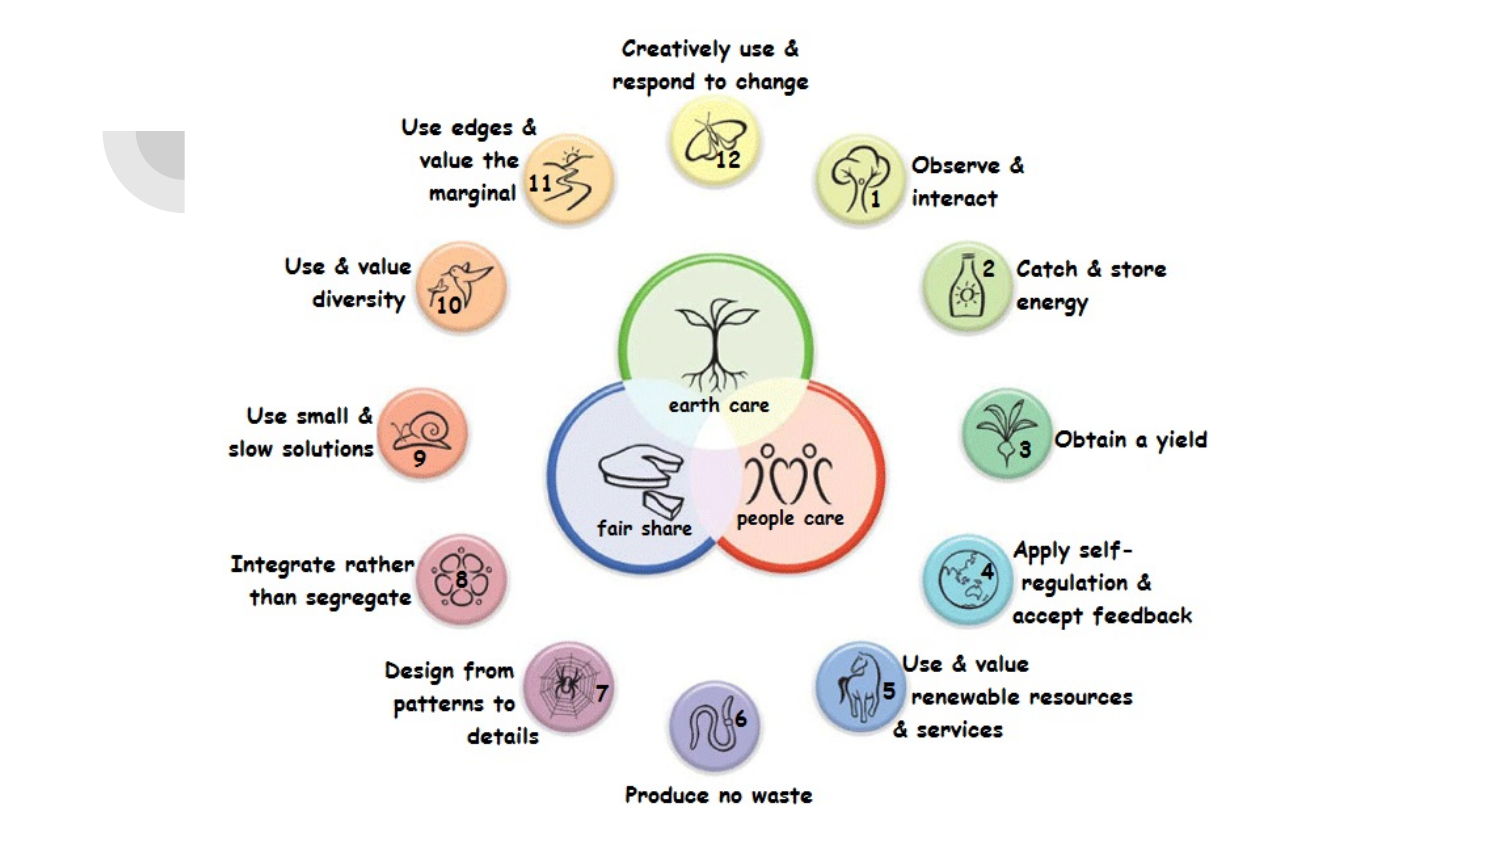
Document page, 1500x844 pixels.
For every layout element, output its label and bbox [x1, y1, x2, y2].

picture [222, 8, 1218, 836]
